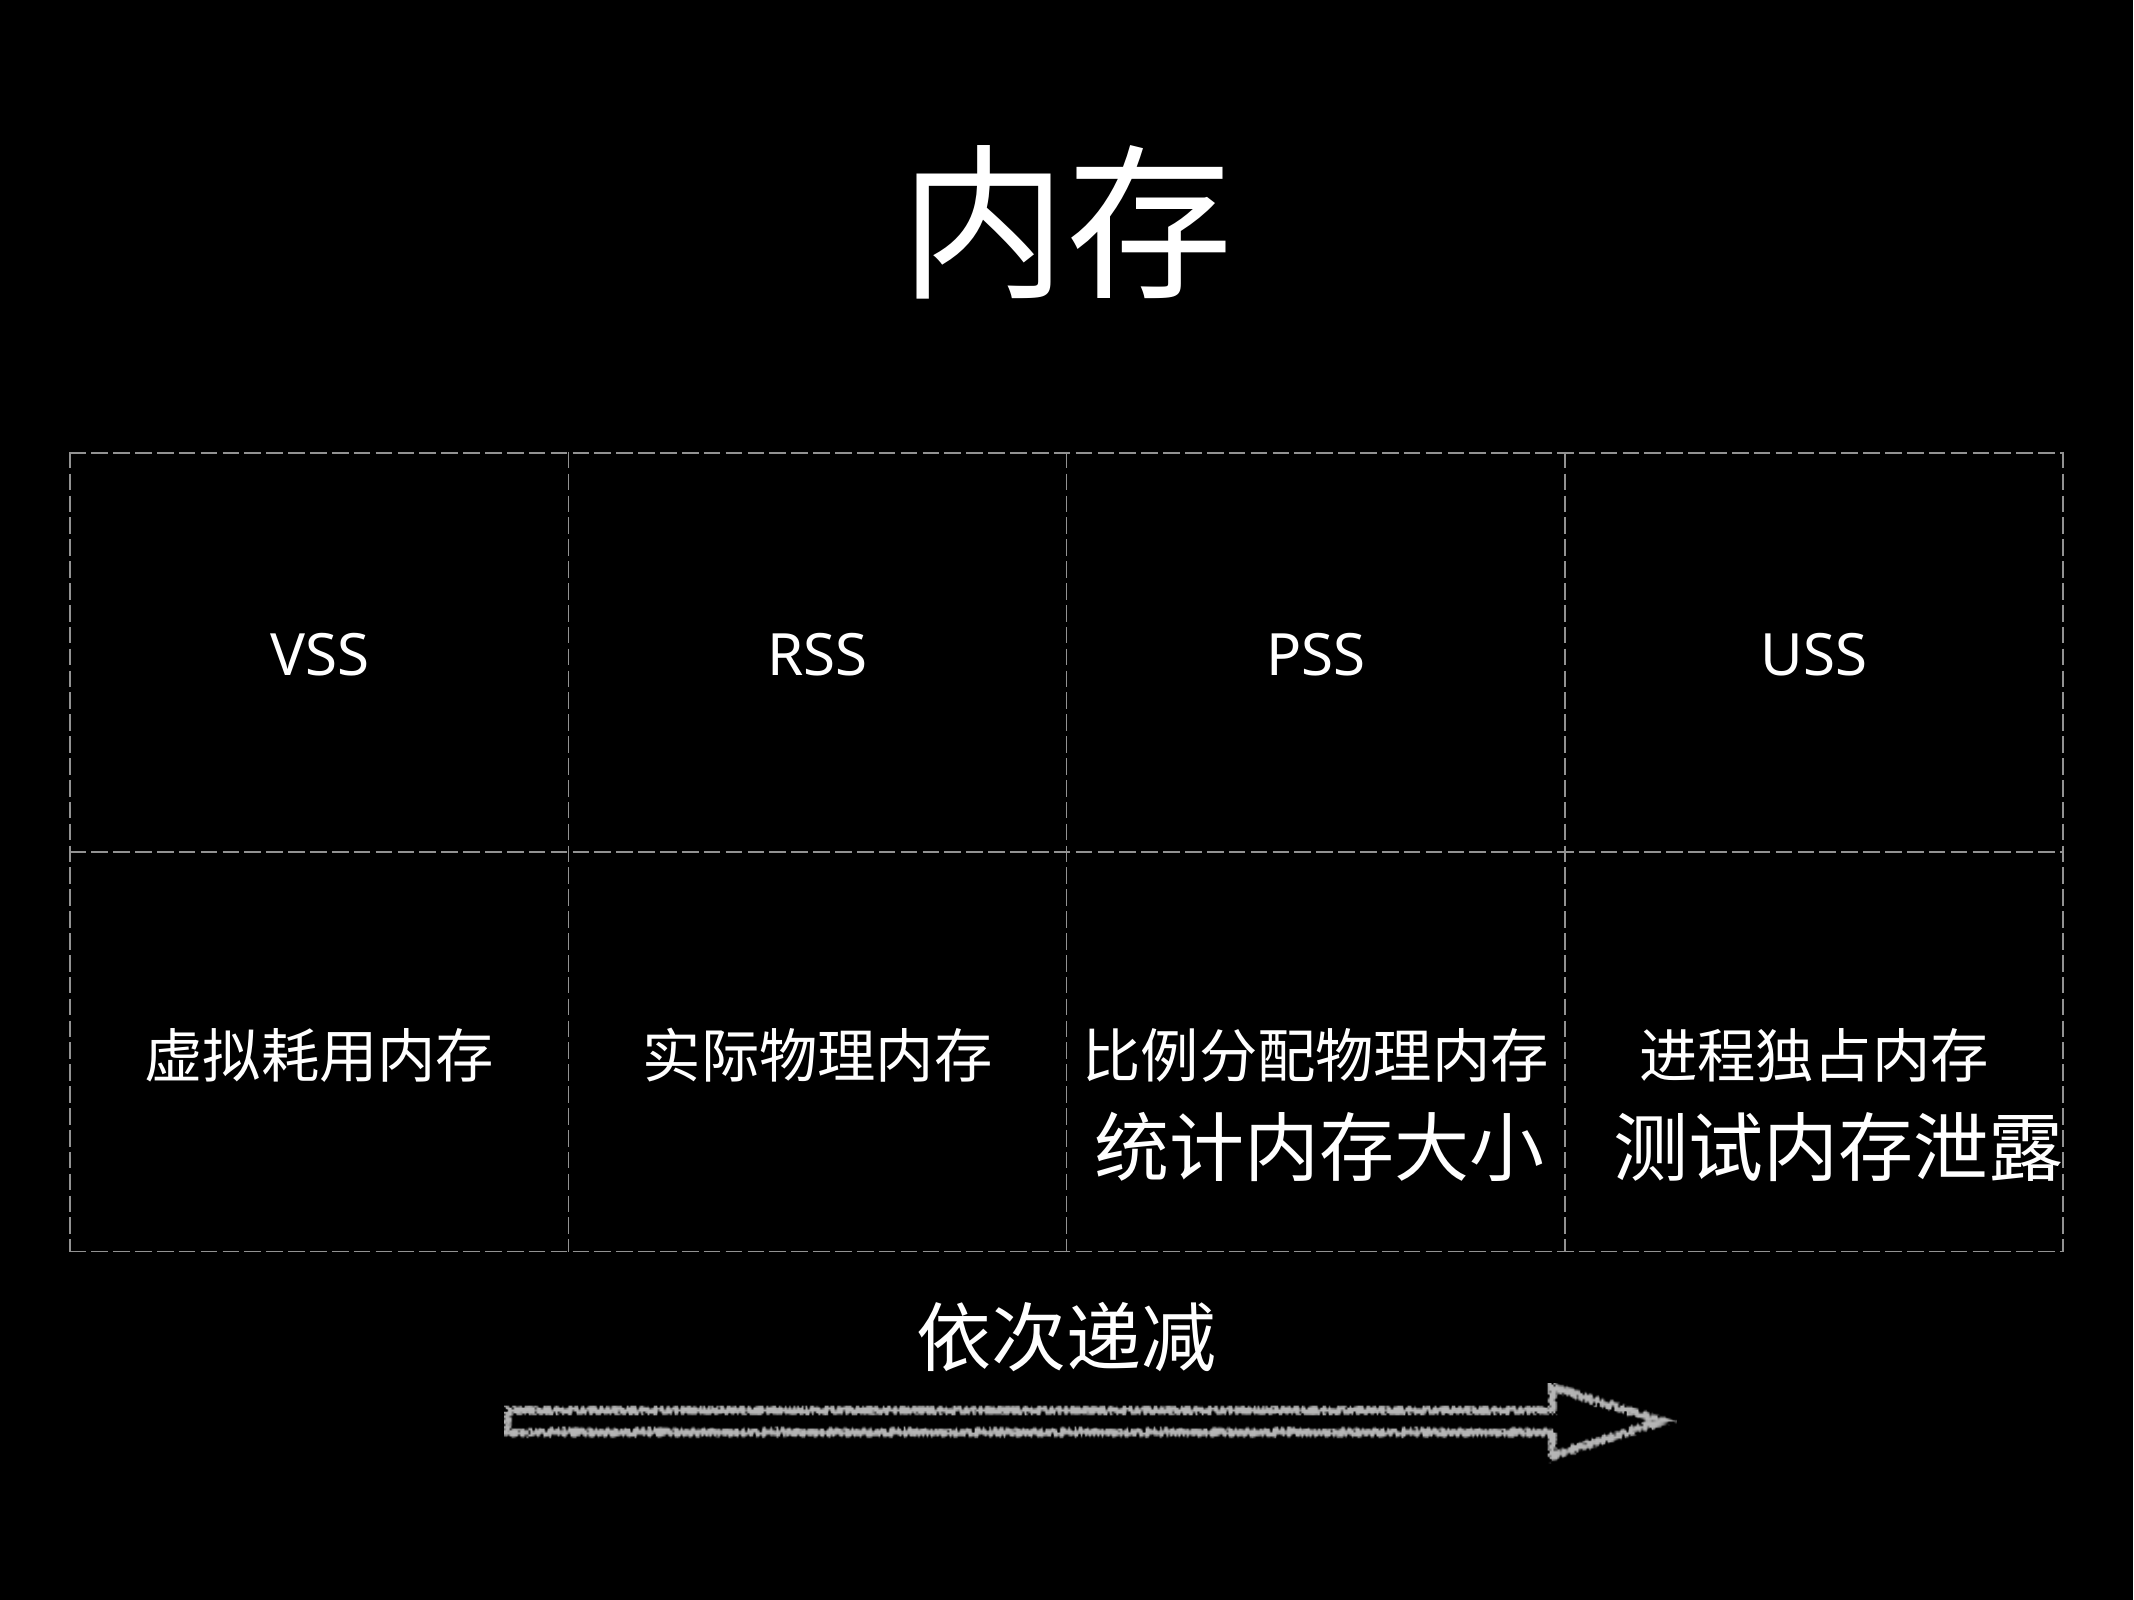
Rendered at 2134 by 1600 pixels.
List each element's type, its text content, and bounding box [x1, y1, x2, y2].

text_box 依次递减 [908, 1282, 1225, 1382]
table_header USS [1565, 453, 2063, 852]
table_cell 虚拟耗用内存 [70, 852, 568, 1252]
table_header PSS [1067, 453, 1565, 852]
table_cell 比例分配物理内存 [1067, 852, 1565, 1252]
table_header RSS [568, 453, 1067, 852]
table_header VSS [70, 453, 568, 852]
picture [504, 1382, 1677, 1464]
text_box 测试内存泄露 [1605, 1092, 2072, 1200]
table_cell 实际物理内存 [568, 852, 1067, 1252]
table_cell 进程独占内存 [1565, 852, 2063, 1252]
text_box 统计内存大小 [1086, 1092, 1554, 1200]
title 内存 [155, 41, 1978, 397]
